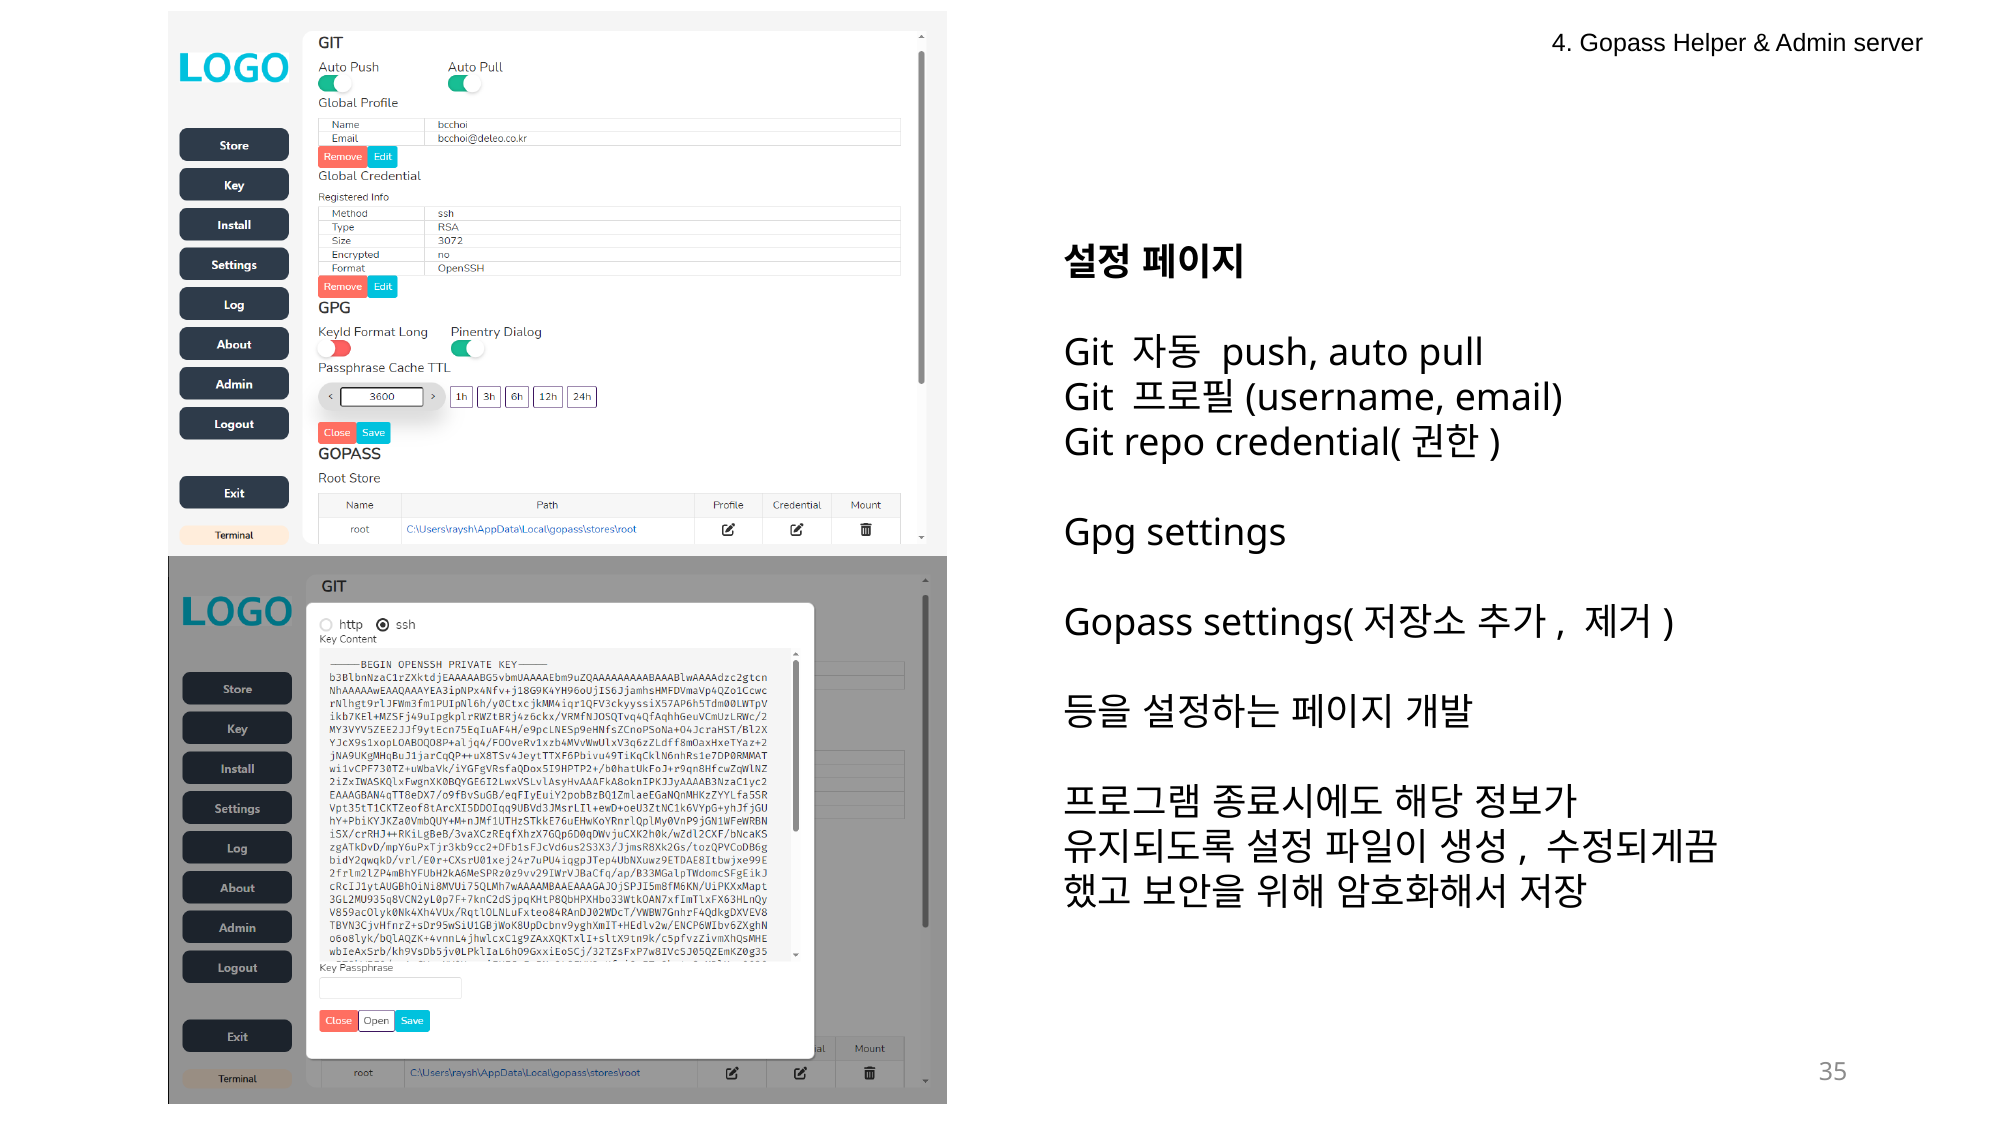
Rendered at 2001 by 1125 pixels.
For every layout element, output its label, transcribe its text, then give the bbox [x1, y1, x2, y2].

picture [168, 11, 947, 1104]
text_box 설정 페이지 Git 자동 push, auto pull Git 프로필(username, email) Git repo credential(권한) Gpg settings Gopass settings(저장소 추가, 제거) 등을 설정하는 페이지 개발 프로그램 종료시에도 해당 정보가 유지되도록 설정 파일이 생성, 수정되게끔 했고 보안을 위해 암호화해서 저장 [1048, 230, 1773, 921]
slide_number 35 [1412, 1042, 1863, 1103]
text_box 4. Gopass Helper & Admin server [1537, 18, 2000, 64]
